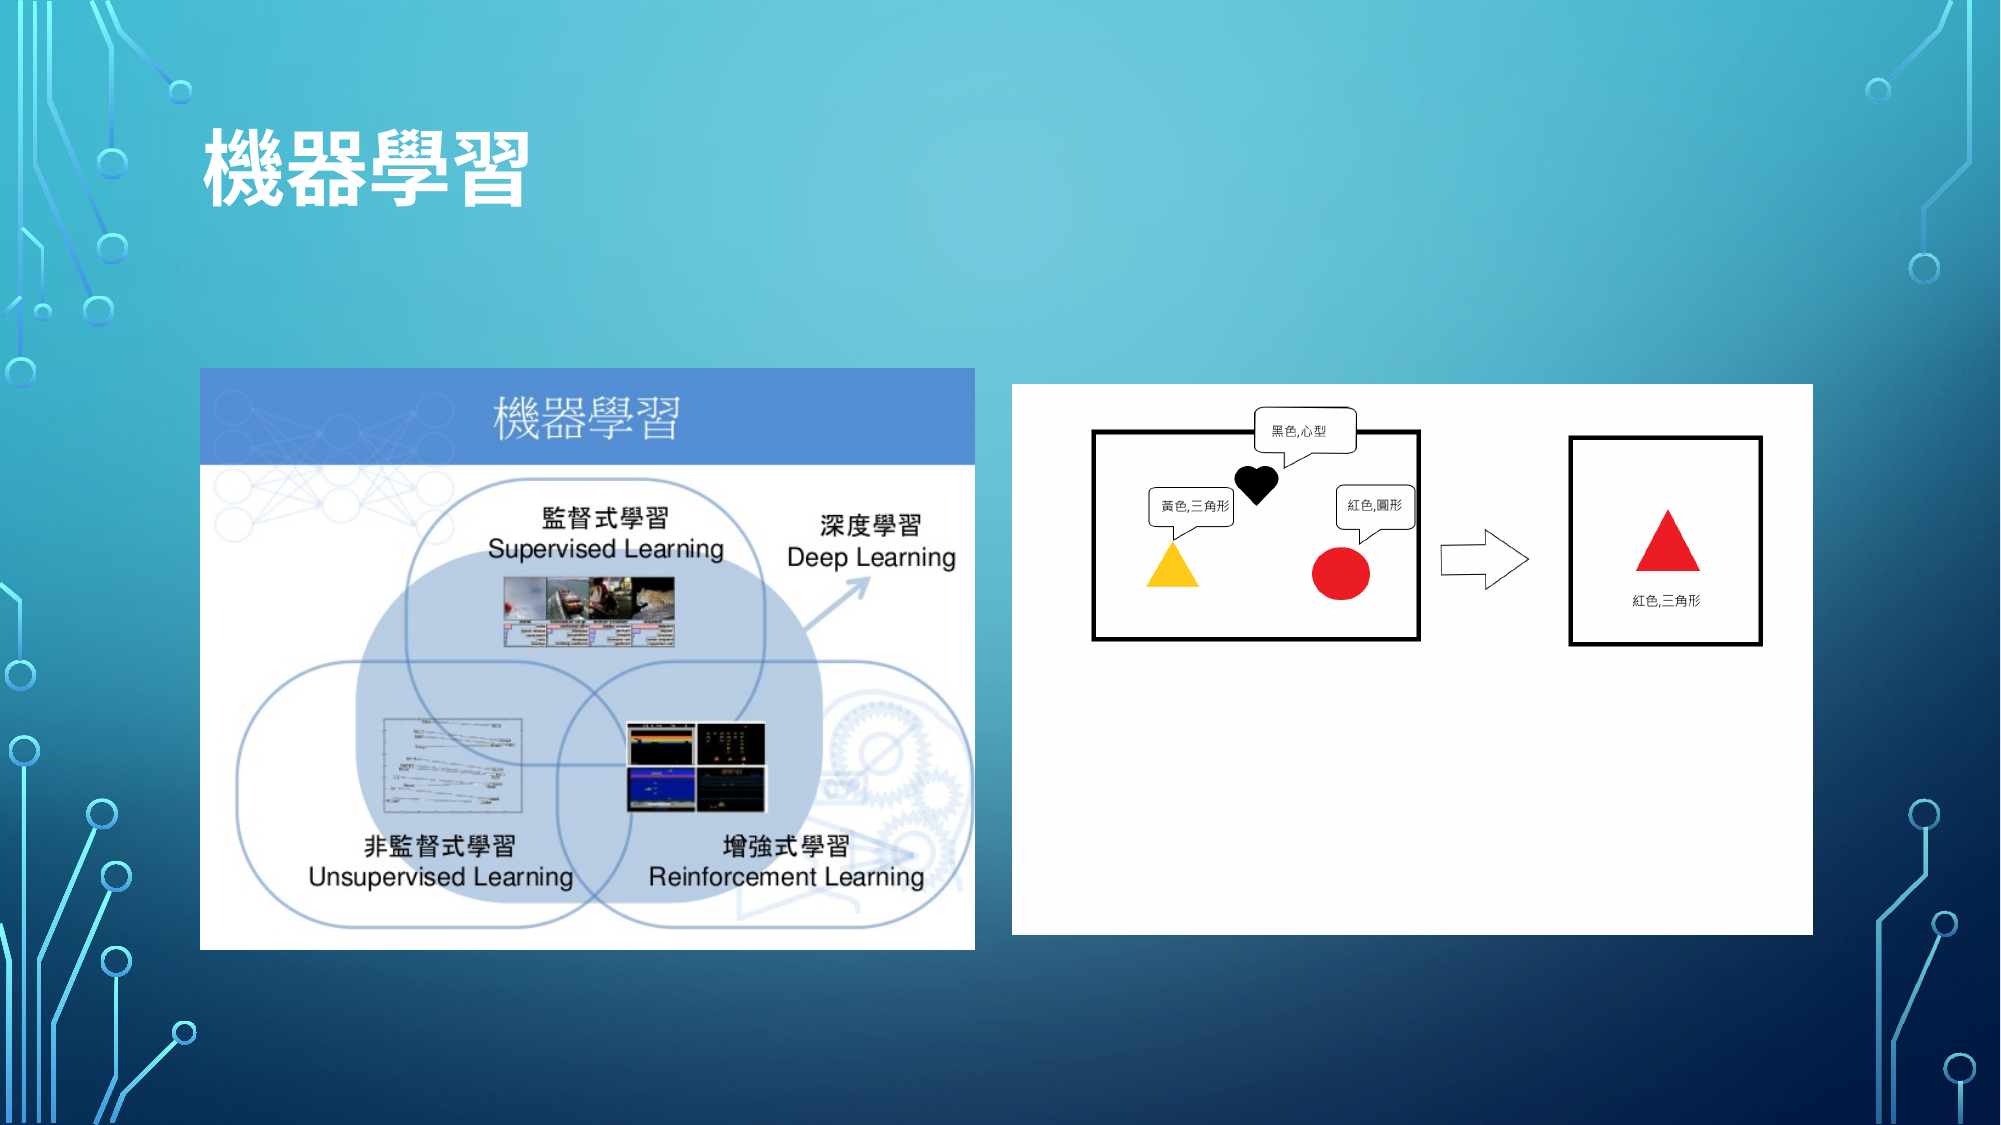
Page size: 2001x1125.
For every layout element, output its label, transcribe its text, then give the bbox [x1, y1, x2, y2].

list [1012, 384, 1813, 935]
title 機器學習 [187, 101, 1813, 344]
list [200, 368, 975, 951]
